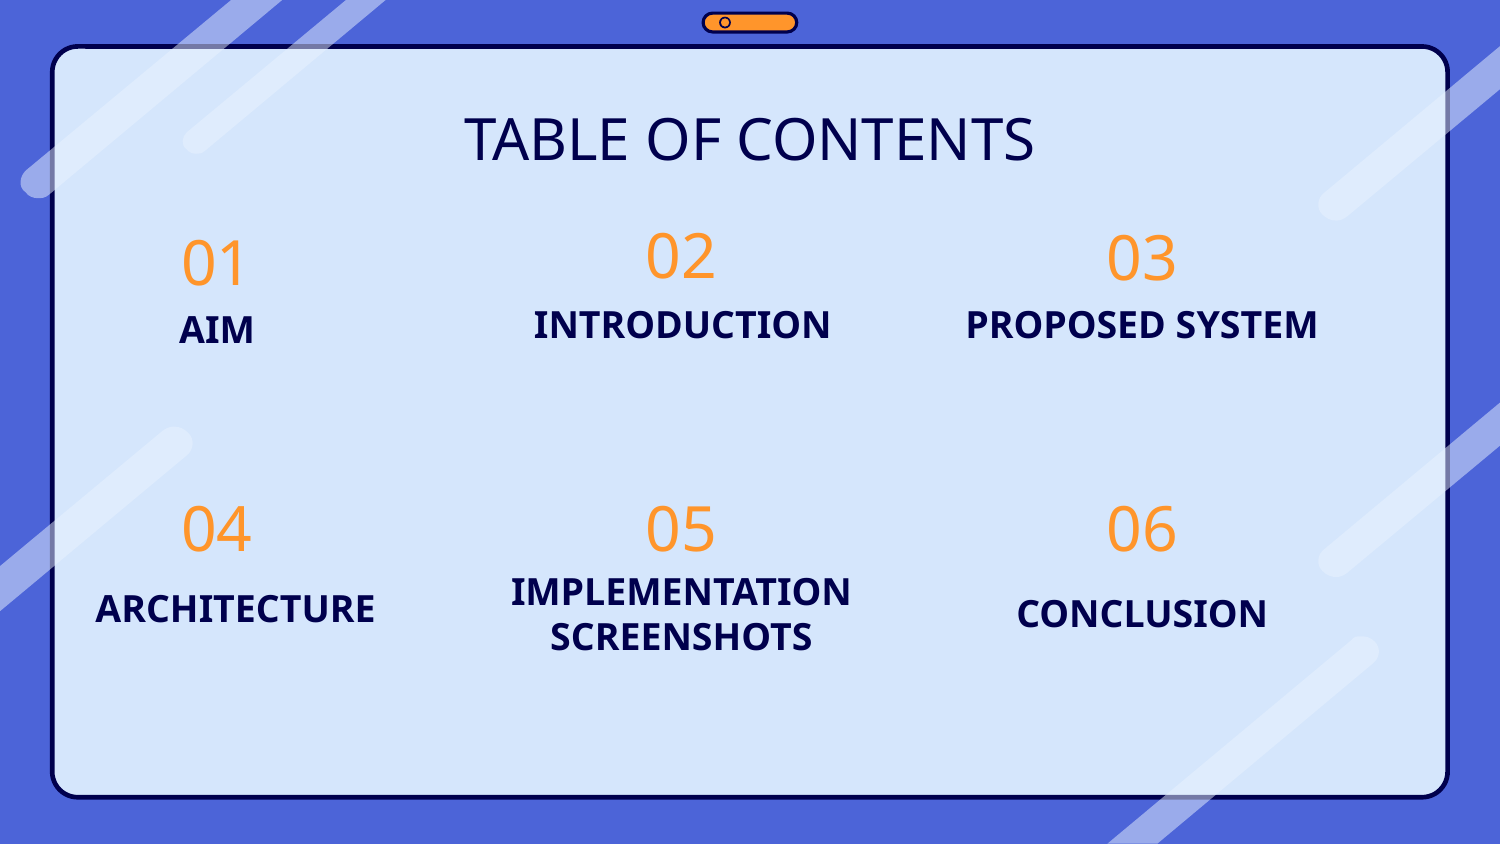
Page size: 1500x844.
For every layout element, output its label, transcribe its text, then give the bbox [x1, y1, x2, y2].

text_box CONCLUSION [875, 580, 1410, 645]
text_box 06 [1081, 495, 1203, 559]
title 02 [621, 222, 742, 286]
title 03 [1081, 223, 1203, 288]
subtitle INTRODUCTION [415, 292, 875, 356]
subtitle PROPOSED SYSTEM [875, 292, 1410, 356]
title 01 [156, 228, 278, 293]
subtitle ARCHITECTURE [0, 575, 503, 639]
text_box IMPLEMENTATION SCREENSHOTS [414, 580, 875, 645]
subtitle AIM [0, 296, 485, 361]
text_box 05 [621, 495, 742, 559]
title 04 [156, 495, 278, 559]
title TABLE OF CONTENTS [118, 87, 1382, 181]
